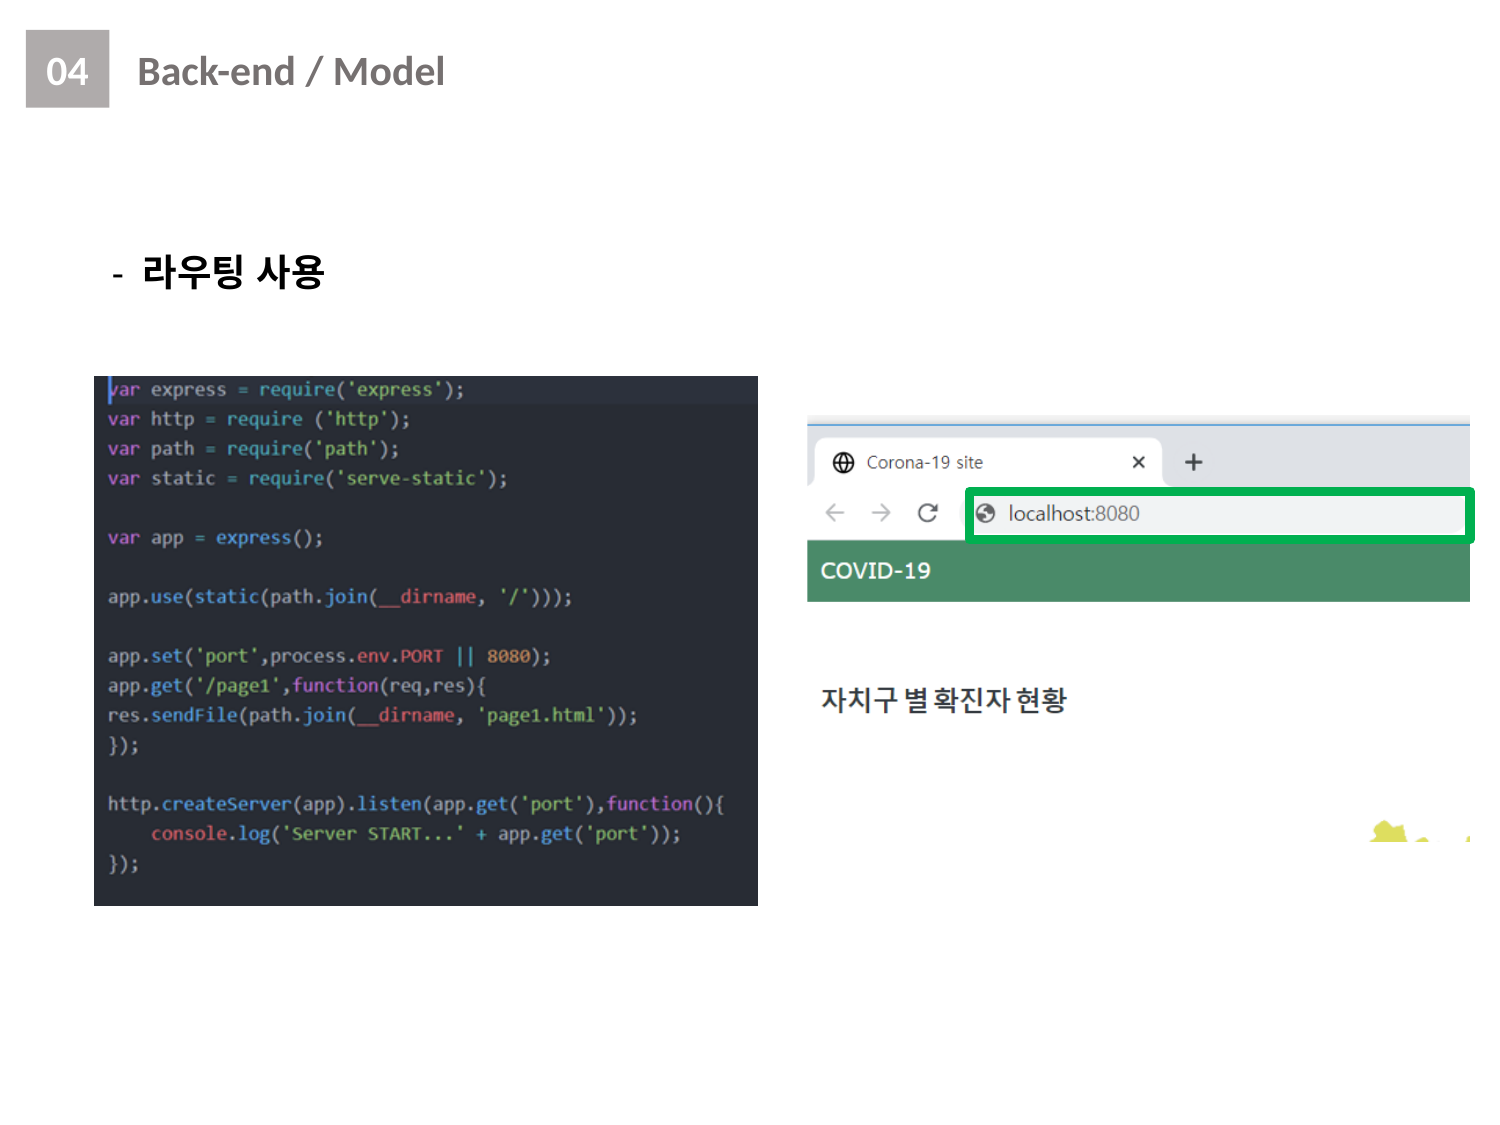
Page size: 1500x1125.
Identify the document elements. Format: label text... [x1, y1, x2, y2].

text_box 04 [25, 29, 111, 109]
picture [94, 376, 758, 906]
text_box - 라우팅 사용 [97, 241, 341, 302]
picture [807, 415, 1470, 867]
text_box Back-end / Model [122, 36, 542, 101]
